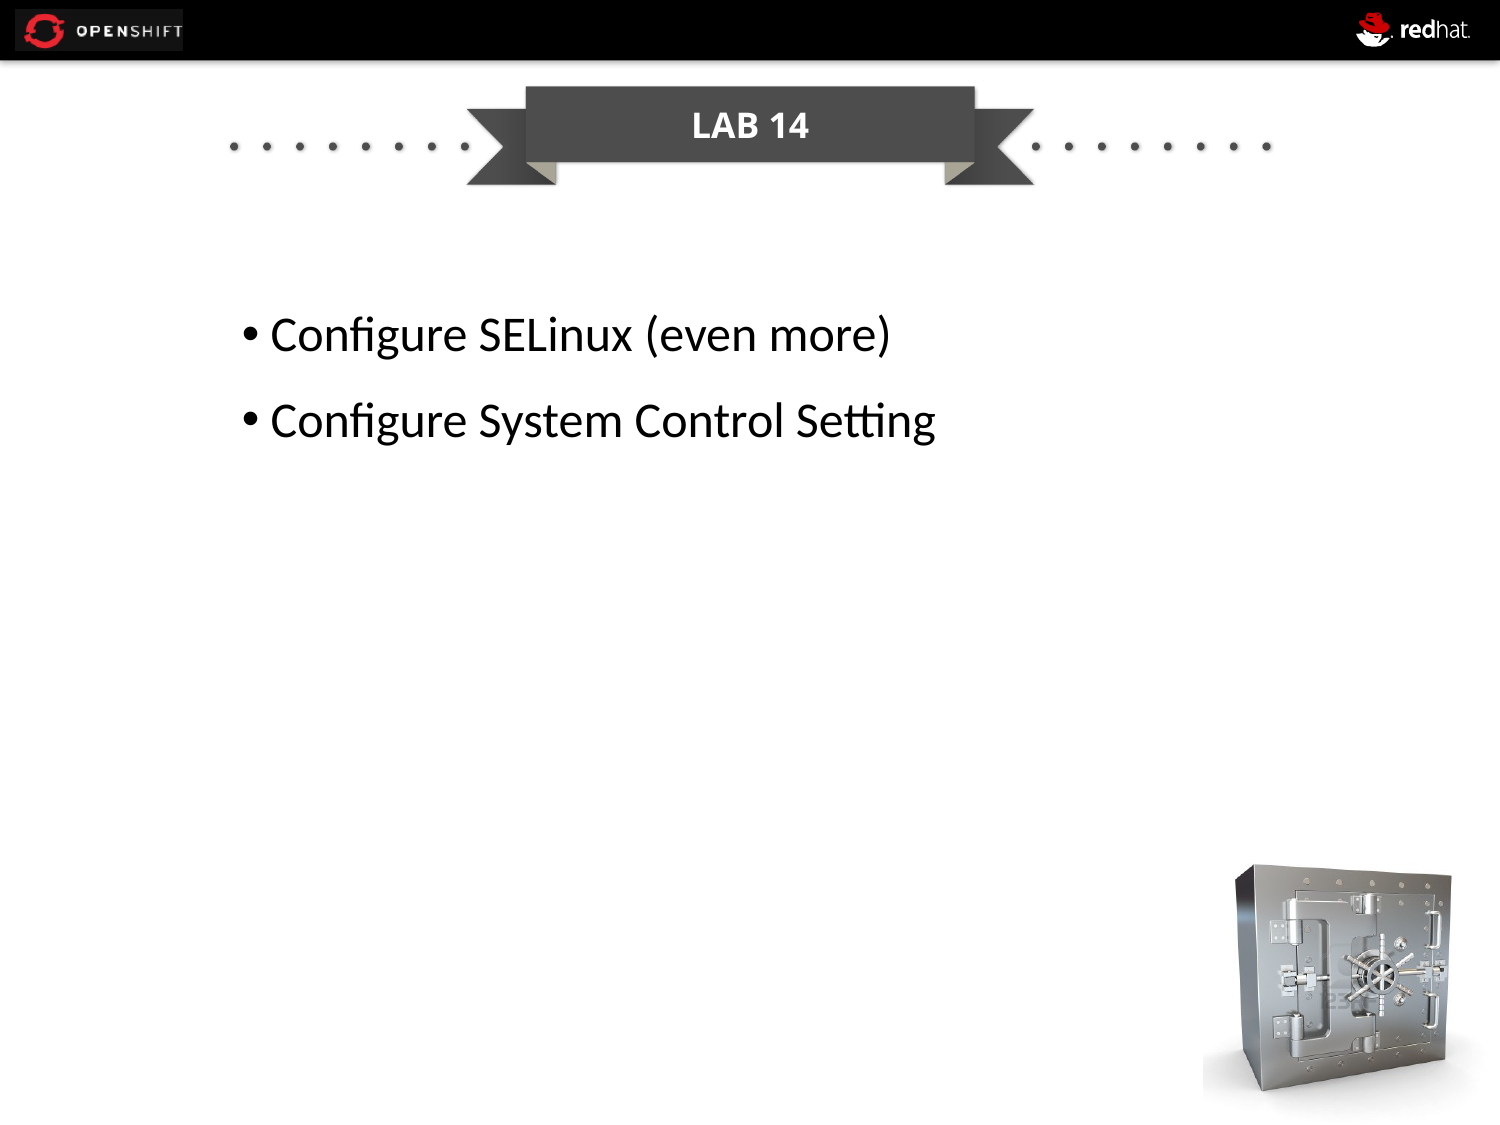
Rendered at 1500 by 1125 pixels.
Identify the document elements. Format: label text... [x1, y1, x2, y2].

text_box Configure SELinux (even more) Configure System Control Setting [227, 299, 952, 456]
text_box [116, 83, 1383, 193]
picture [1202, 827, 1500, 1125]
picture [15, 9, 183, 51]
picture [1355, 8, 1470, 47]
